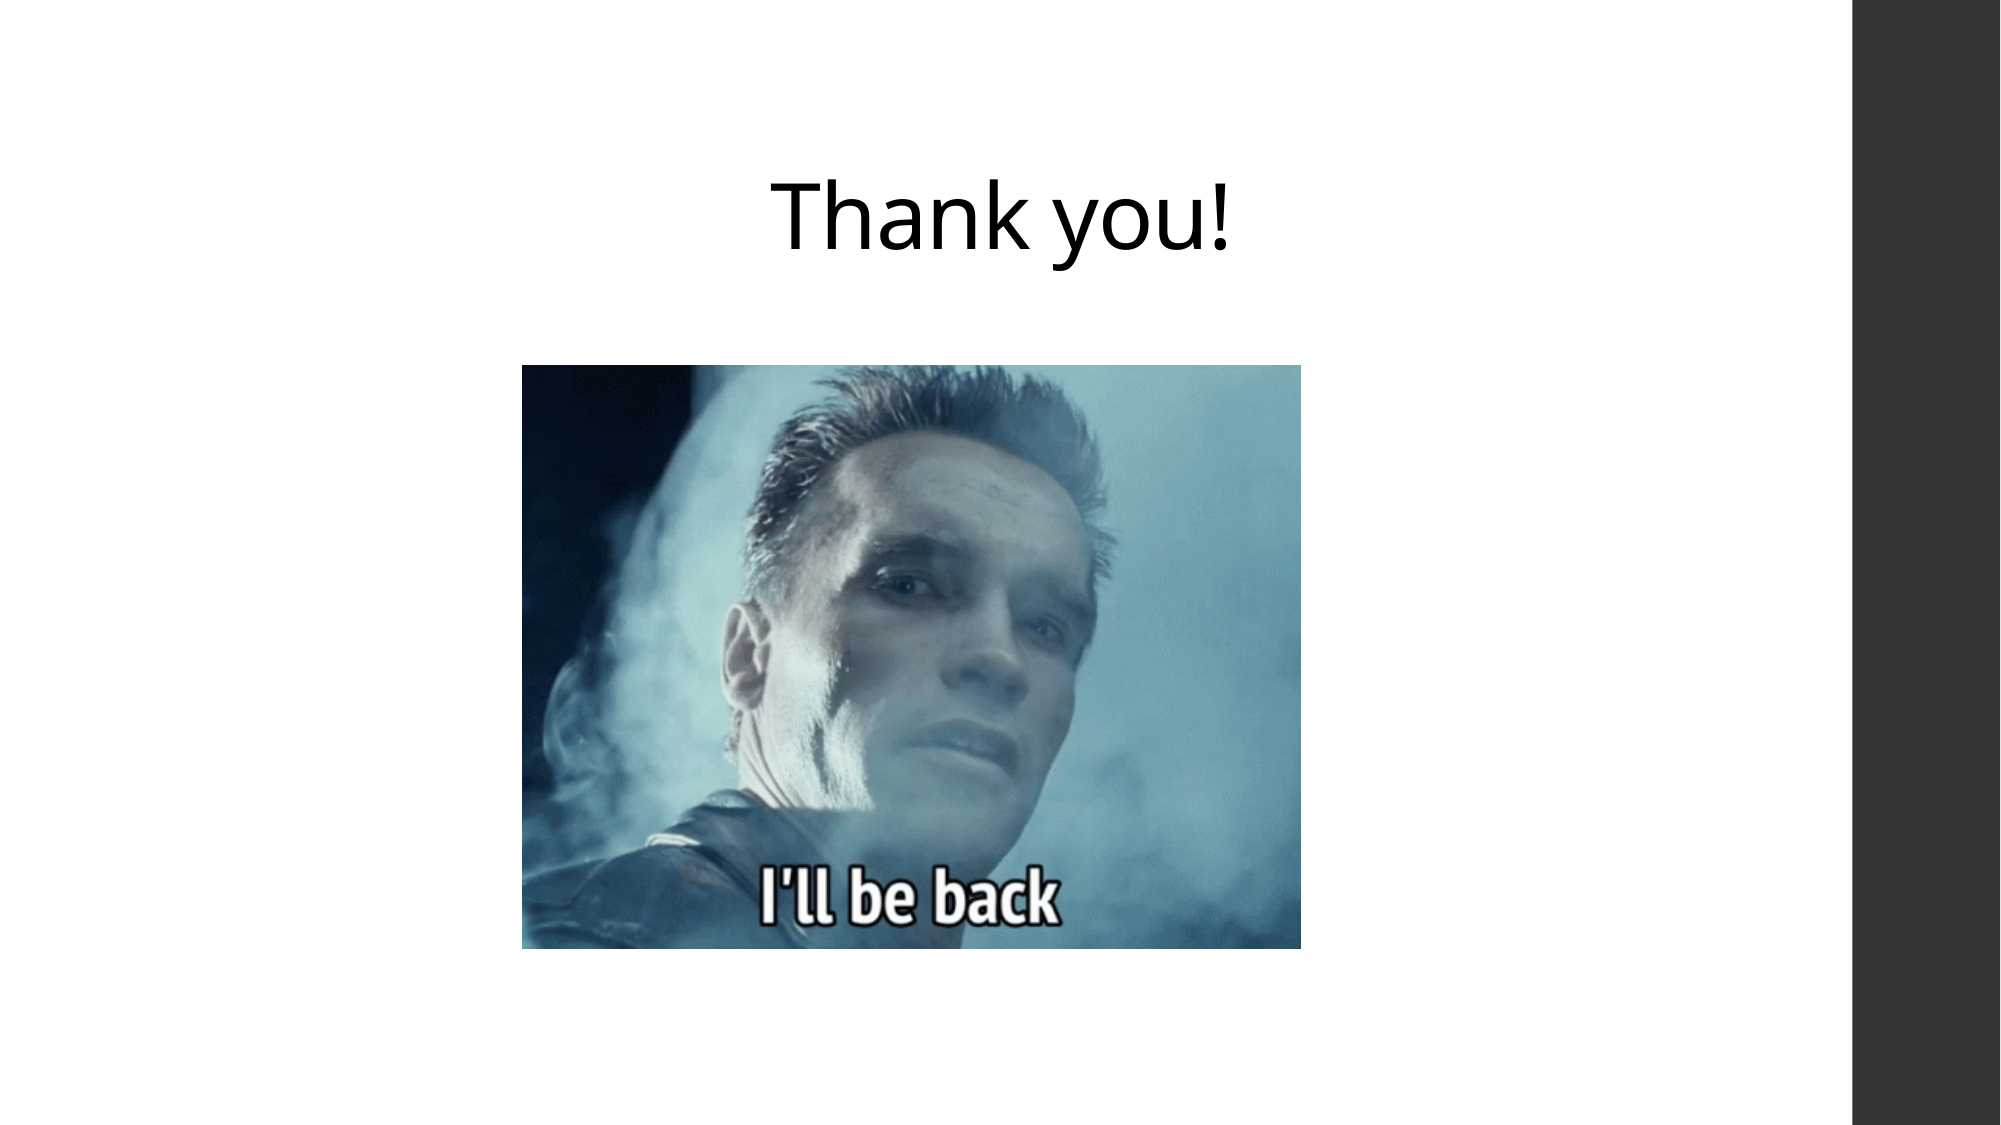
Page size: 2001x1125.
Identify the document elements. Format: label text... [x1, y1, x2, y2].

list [522, 365, 1302, 949]
title Thank you! [206, 60, 1797, 278]
